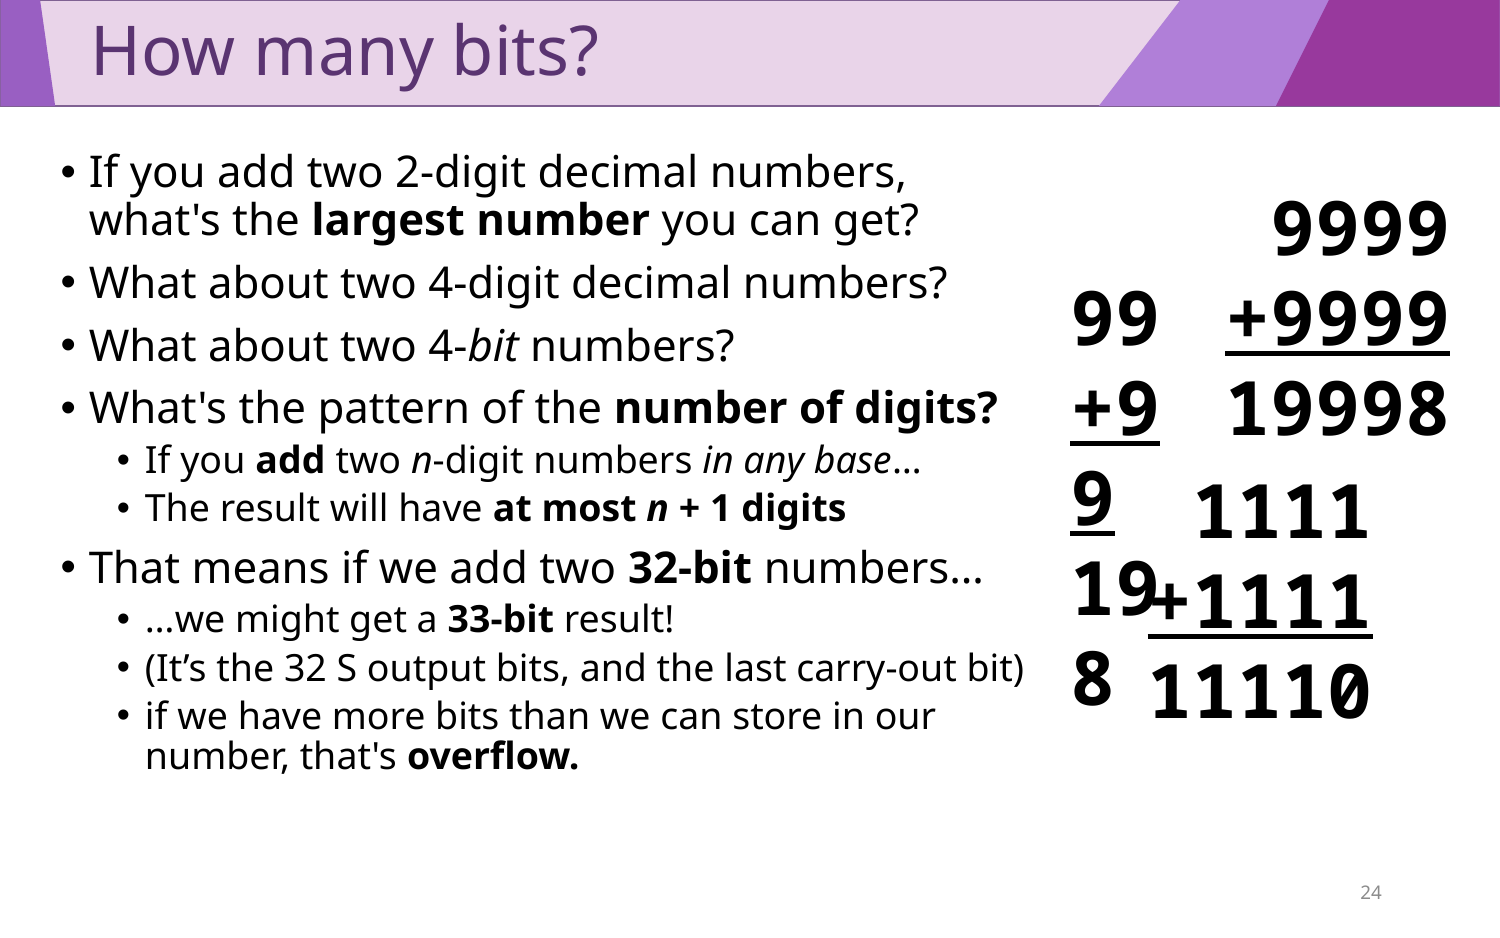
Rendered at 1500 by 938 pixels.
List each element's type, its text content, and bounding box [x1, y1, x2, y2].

list If you add two 2-digit decimal numbers, what's the largest number you can get? What about two 4-digit decimal numbers? What about two 4-bit numbers? What's the pattern of the number of digits? If you add two n-digit numbers in any base… The result will have at most n + 1 digits That means if we add two 32-bit numbers… …we might get a 33-bit result! (It’s the 32 S output bits, and the last carry-out bit) if we have more bits than we can store in our number, that's overflow. [45, 142, 1060, 919]
text_box 9999 +9999 19998 [1210, 173, 1500, 458]
title How many bits? [0, 0, 1500, 106]
text_box 1111 +1111 11110 [1133, 456, 1423, 741]
text_box 99 +99 198 [1055, 173, 1210, 728]
slide_number 24 [1059, 868, 1397, 919]
